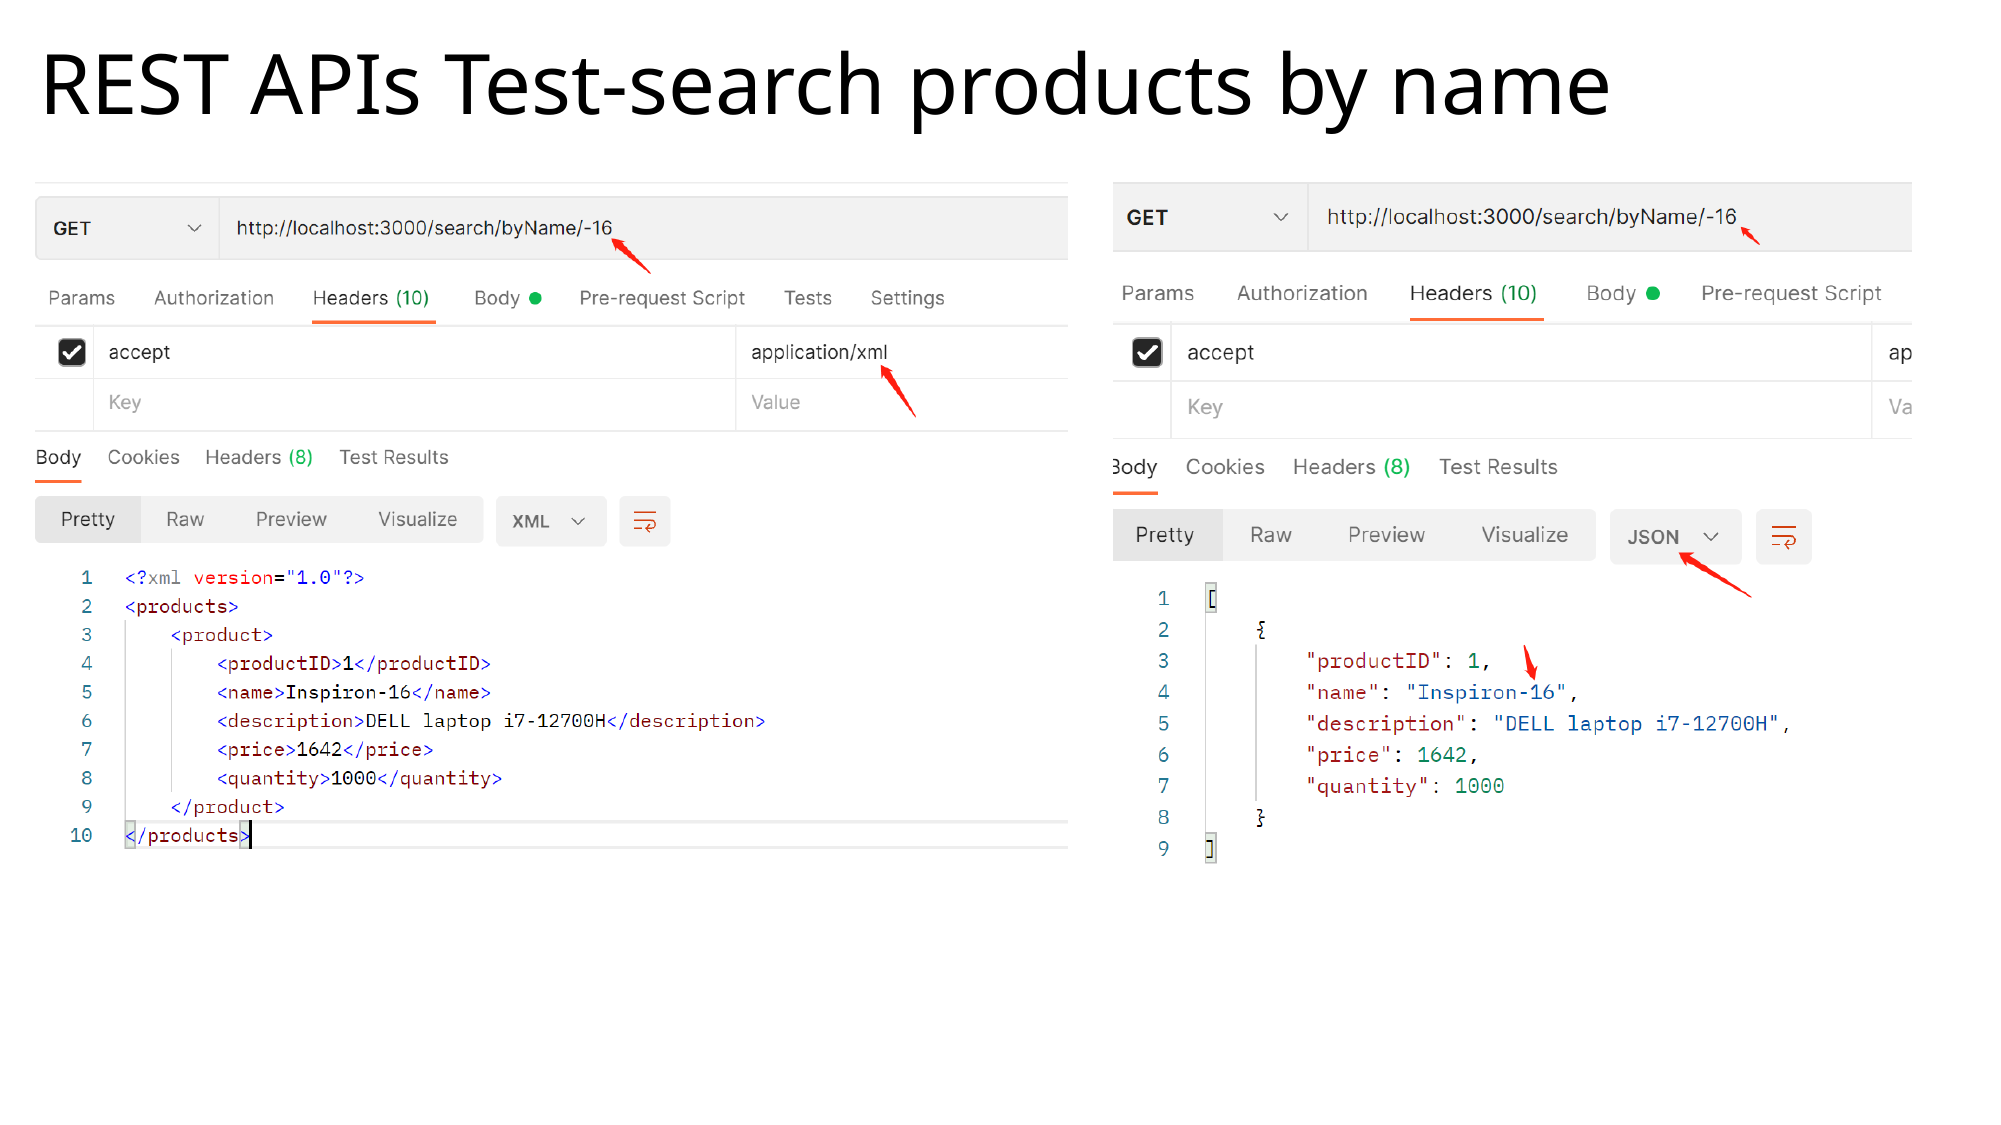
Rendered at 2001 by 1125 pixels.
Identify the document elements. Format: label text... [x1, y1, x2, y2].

picture [1113, 180, 1912, 883]
picture [35, 180, 1068, 894]
title REST APIs Test-search products by name [24, 0, 1750, 177]
